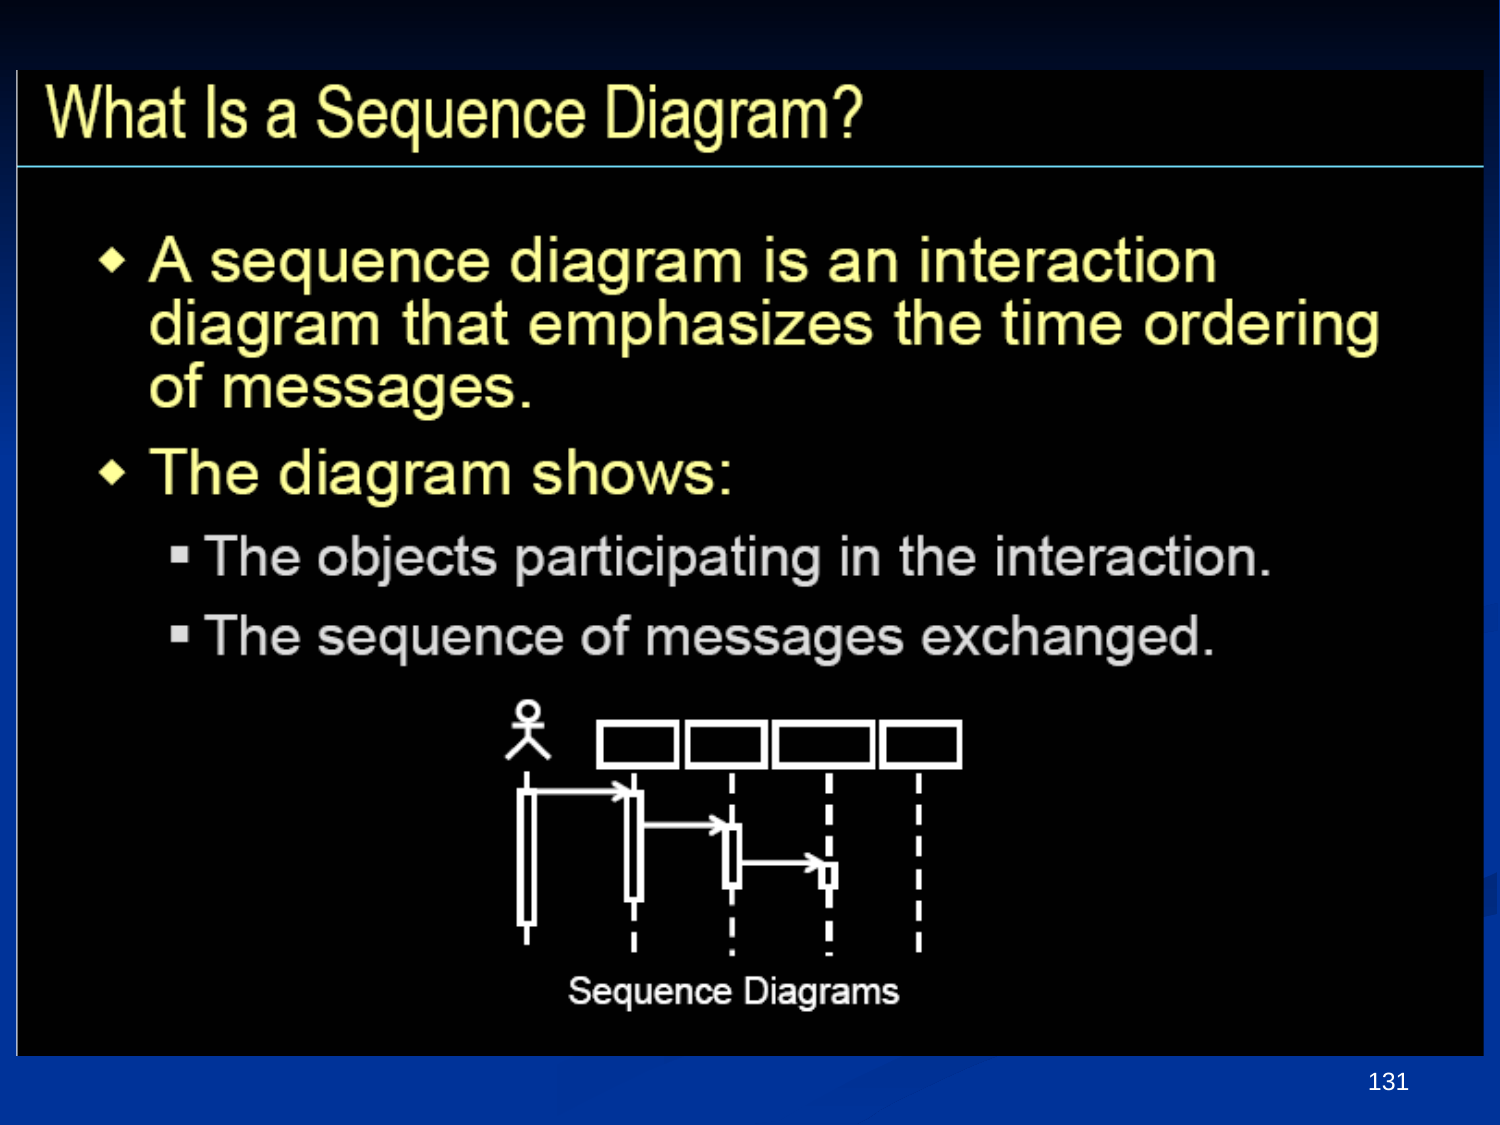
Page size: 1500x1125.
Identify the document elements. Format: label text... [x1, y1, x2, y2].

picture [16, 70, 1484, 1056]
slide_number 131 [1074, 1064, 1426, 1104]
